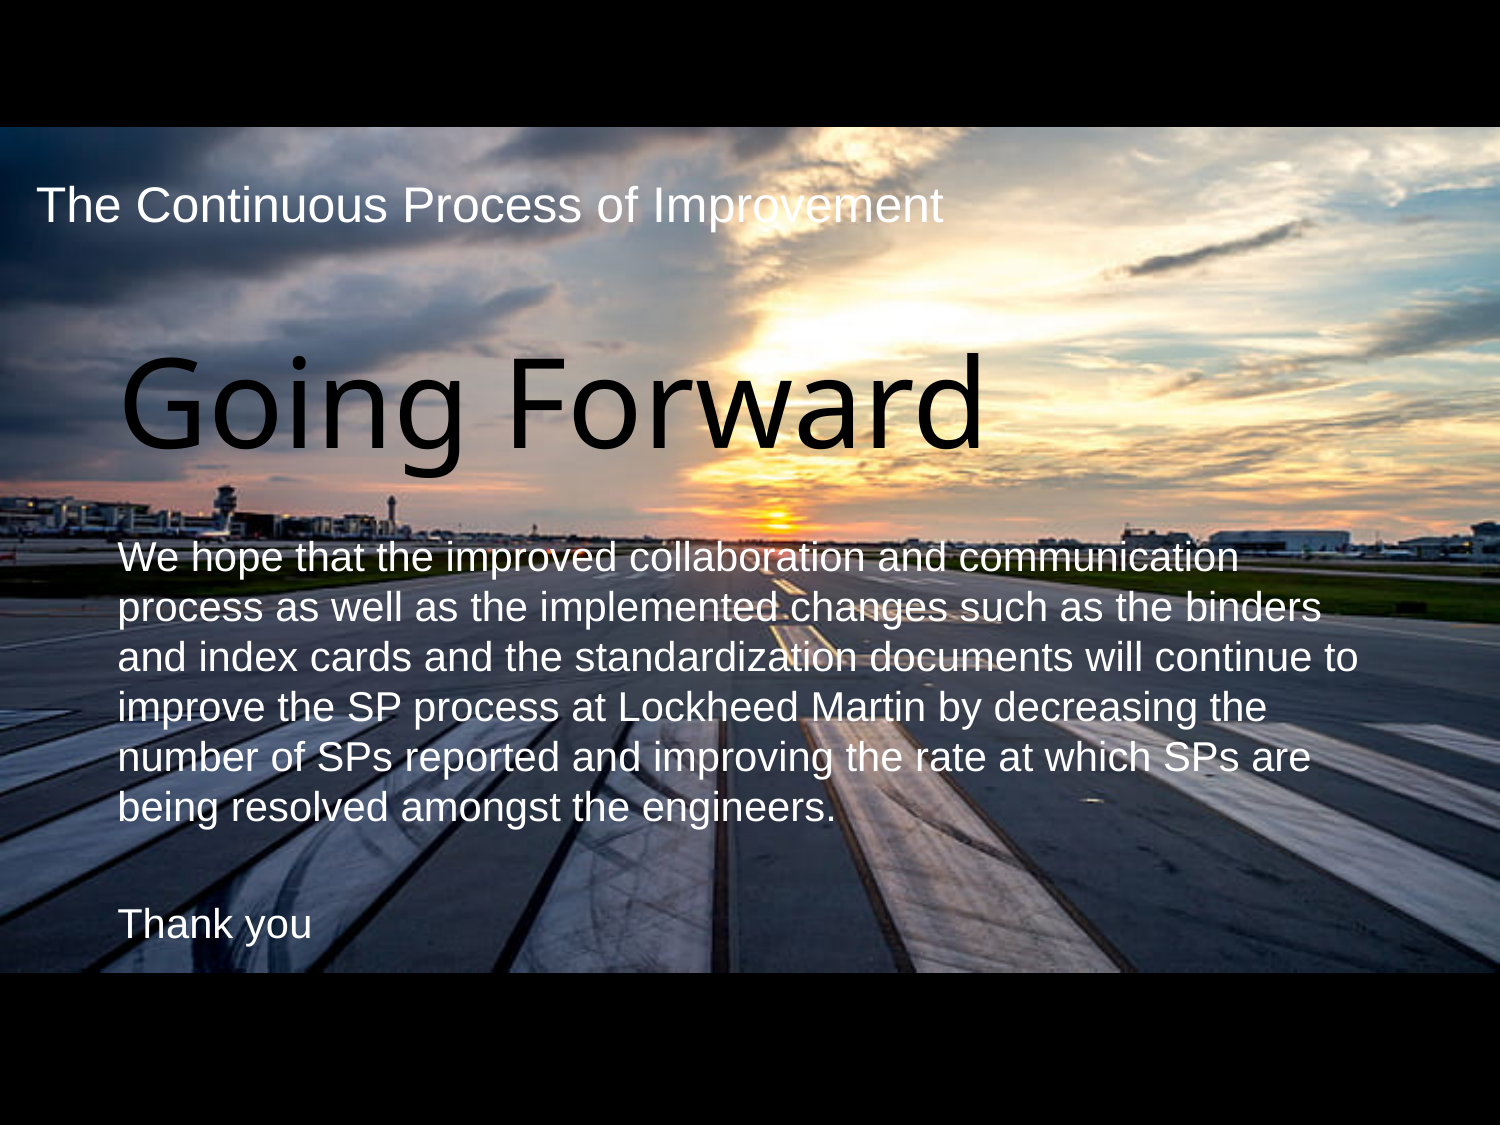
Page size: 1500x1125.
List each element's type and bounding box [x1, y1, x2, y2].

picture [0, 127, 1500, 973]
